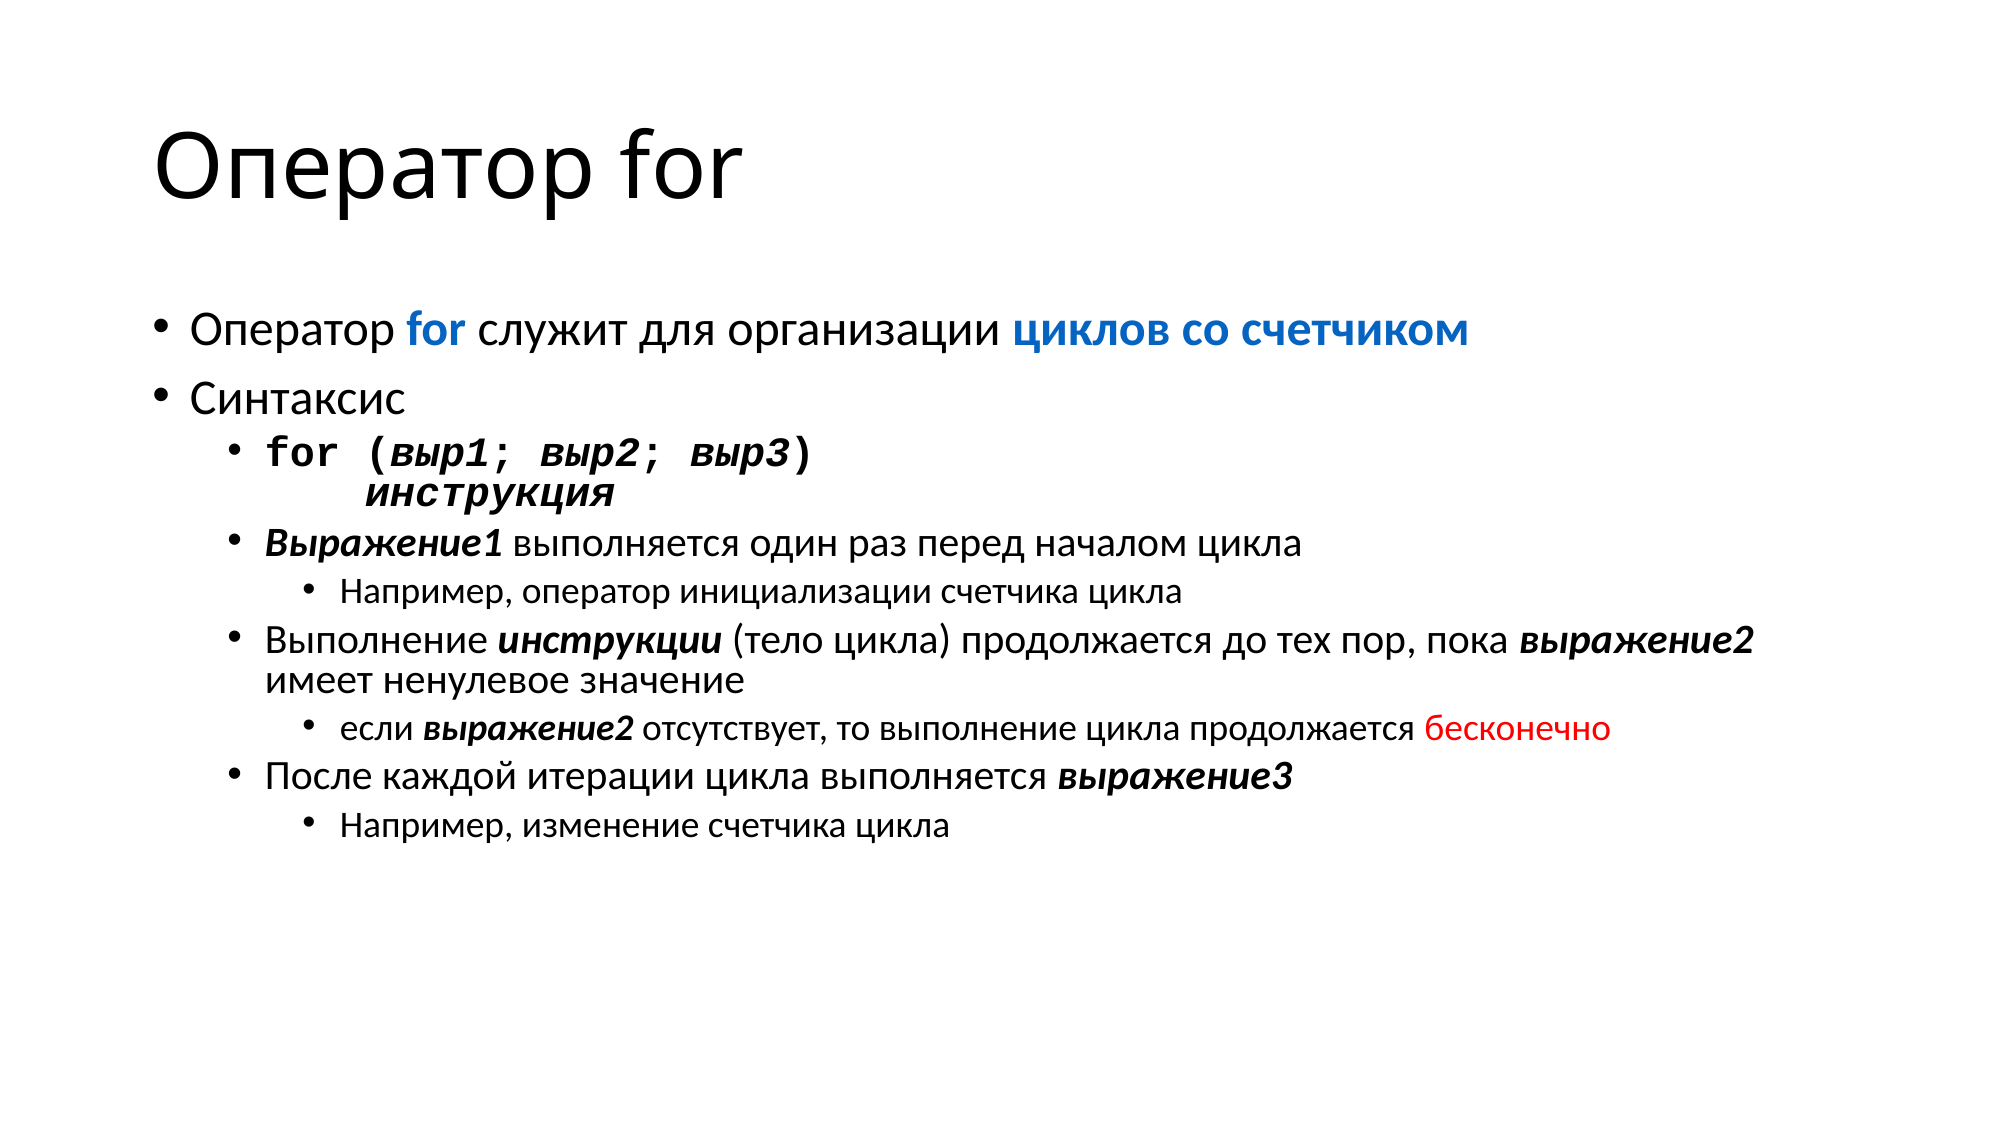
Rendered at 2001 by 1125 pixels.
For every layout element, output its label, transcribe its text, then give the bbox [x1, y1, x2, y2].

title Оператор for [137, 59, 1863, 278]
list Оператор for служит для организации циклов со счетчиком Синтаксис for (выр1; выр2; выр3) инструкция Выражение1 выполняется один раз перед началом цикла Например, оператор инициализации счетчика цикла Выполнение инструкции (тело цикла) продолжается до тех пор, пока выражение2 имеет ненулевое значение если выражение2 отсутствует, то выполнение цикла продолжается бесконечно После каждой итерации цикла выполняется выражение3 Например, изменение счетчика цикла [137, 299, 1863, 1014]
